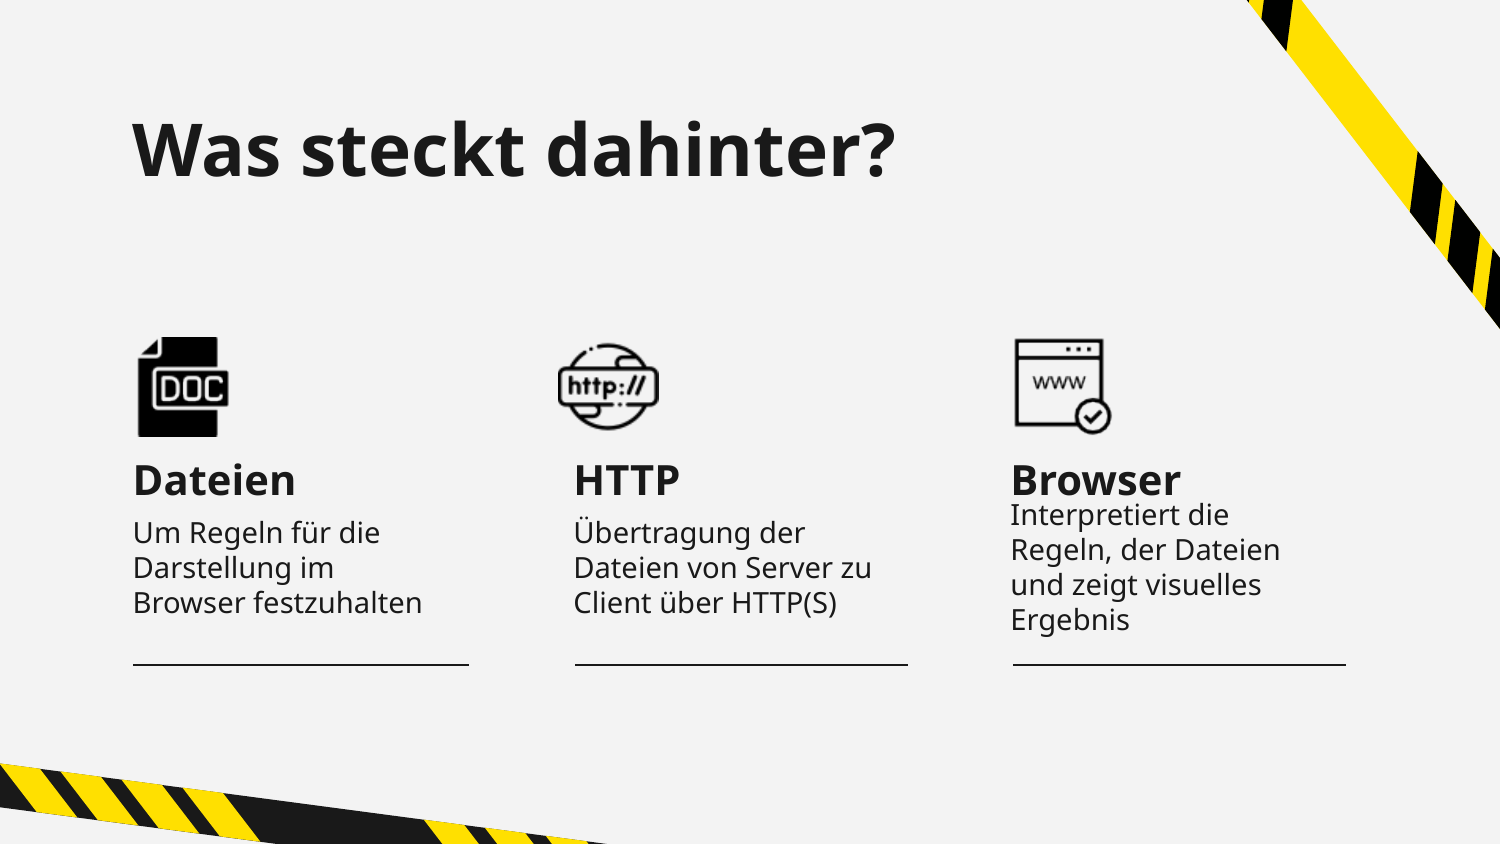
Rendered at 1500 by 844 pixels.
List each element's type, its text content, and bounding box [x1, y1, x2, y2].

title Was steckt dahinter? [116, 88, 1379, 190]
picture [133, 336, 234, 438]
picture [558, 336, 659, 438]
subtitle Übertragung der Dateien von Server zu Client über HTTP(S) [558, 500, 908, 633]
picture [1013, 336, 1114, 438]
subtitle Interpretiert die Regeln, der Dateien und zeigt visuelles Ergebnis [995, 500, 1345, 633]
title Browser [995, 435, 1345, 500]
title Dateien [117, 435, 468, 500]
subtitle Um Regeln für die Darstellung im Browser festzuhalten [117, 500, 468, 633]
title HTTP [558, 435, 908, 500]
